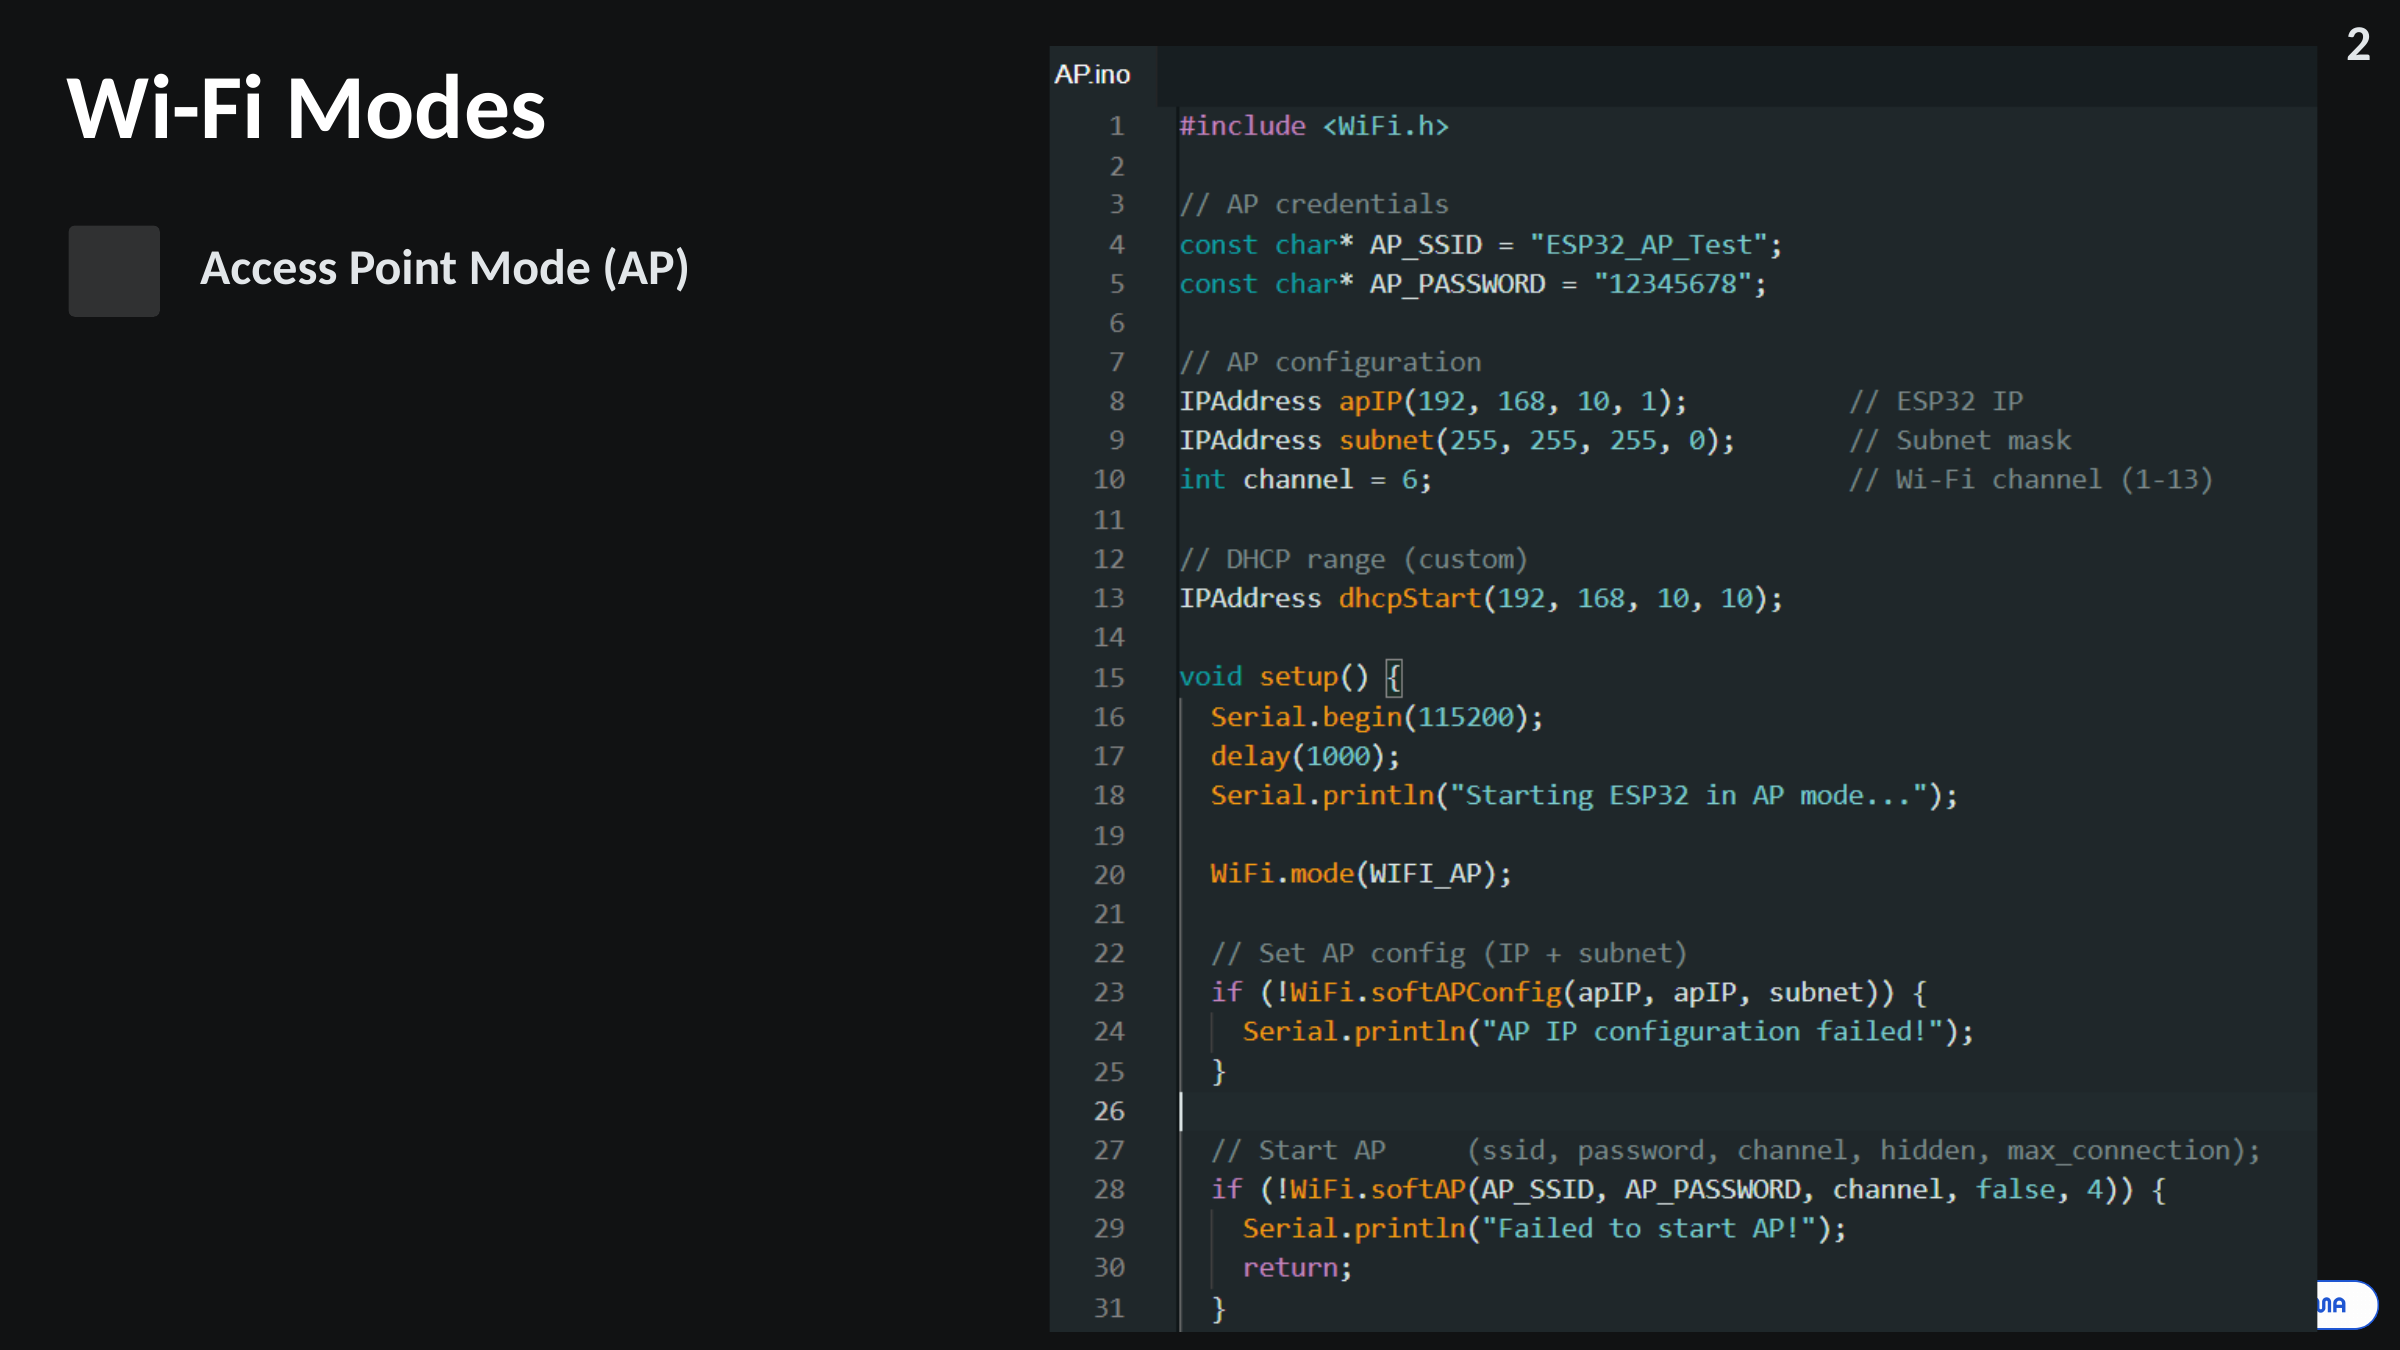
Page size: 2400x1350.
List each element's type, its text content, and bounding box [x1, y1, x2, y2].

text_box [68, 225, 160, 317]
text_box Access Point Mode (AP) [200, 239, 699, 297]
text_box Wi-Fi Modes [66, 46, 675, 186]
picture [1049, 46, 2389, 1339]
text_box 2 [2317, 0, 2400, 80]
